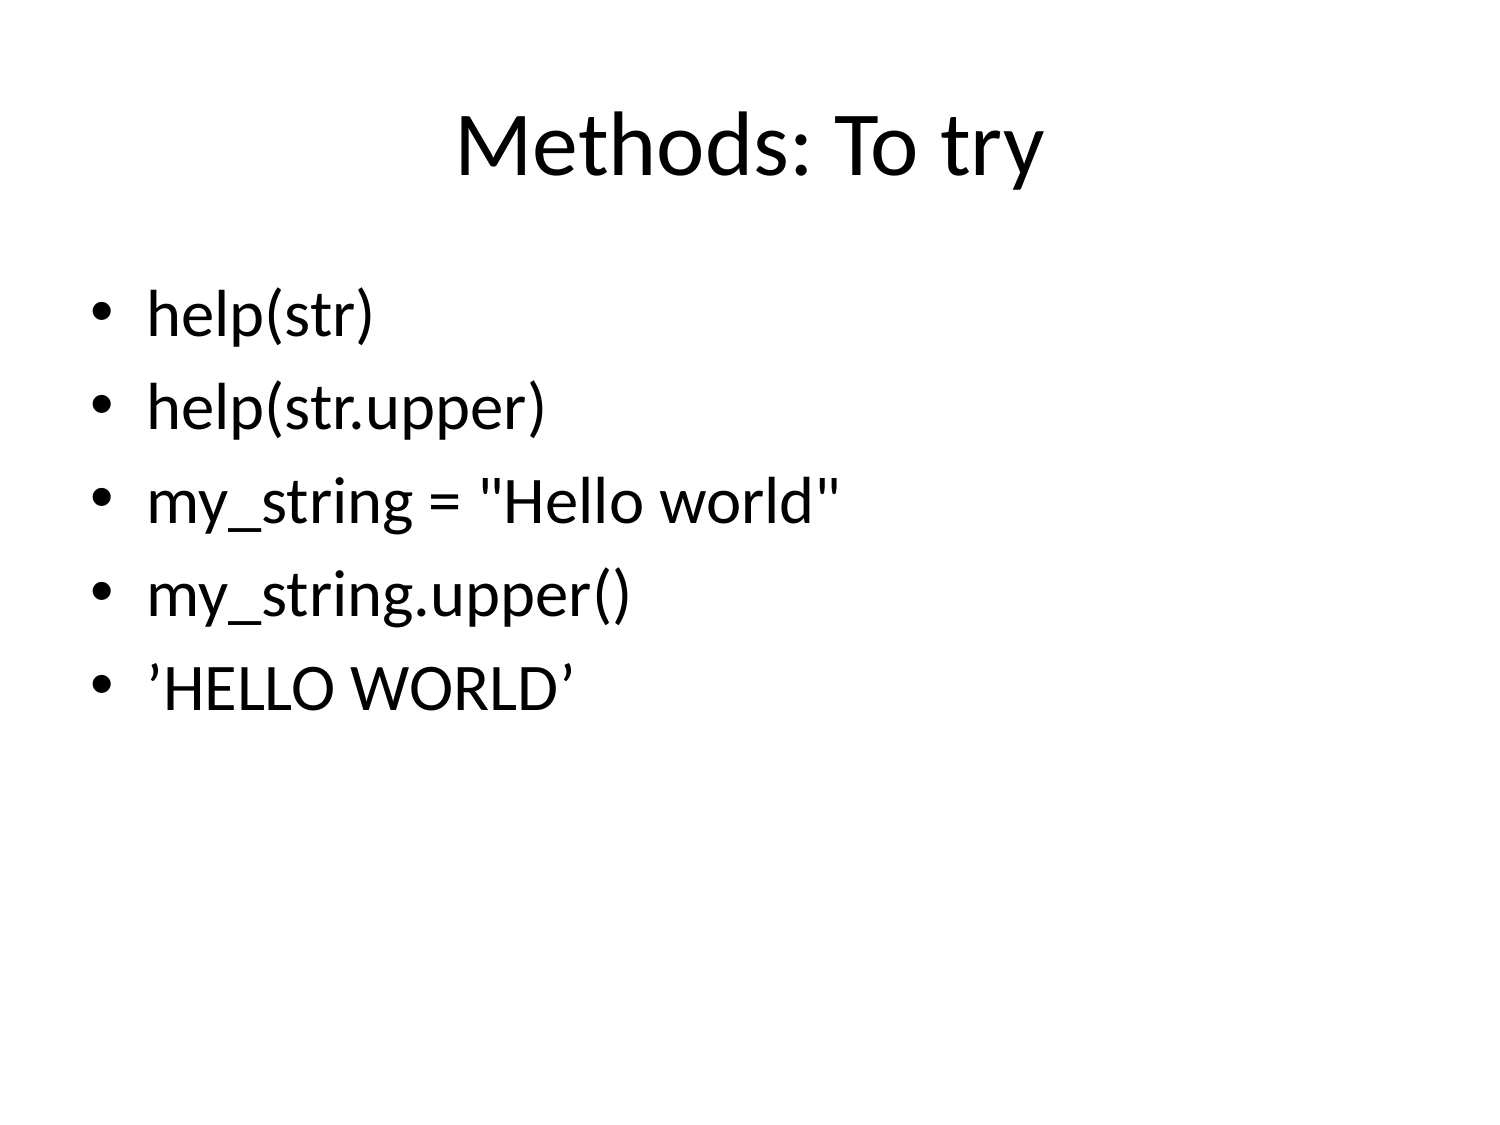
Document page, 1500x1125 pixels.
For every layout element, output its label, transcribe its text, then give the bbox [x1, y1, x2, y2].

list help(str) help(str.upper) my_string = "Hello world" my_string.upper() ’HELLO WORLD’ [75, 262, 1425, 1005]
title Methods: To try [75, 45, 1425, 233]
